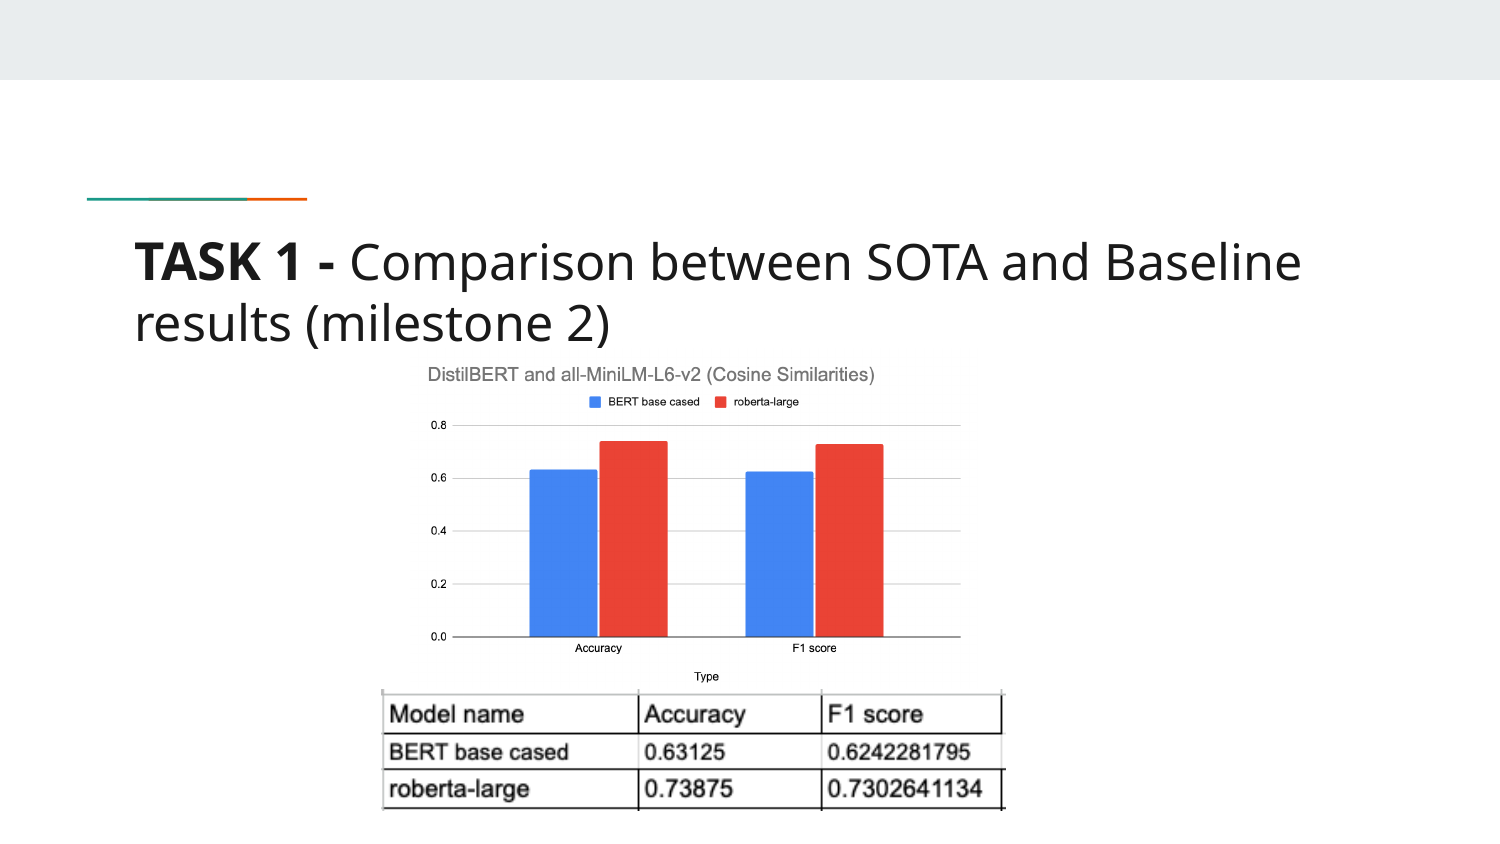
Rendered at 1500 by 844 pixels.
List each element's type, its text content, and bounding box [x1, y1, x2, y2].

picture [381, 348, 1007, 811]
title TASK 1 - Comparison between SOTA and Baseline results (milestone 2) [119, 212, 1469, 367]
